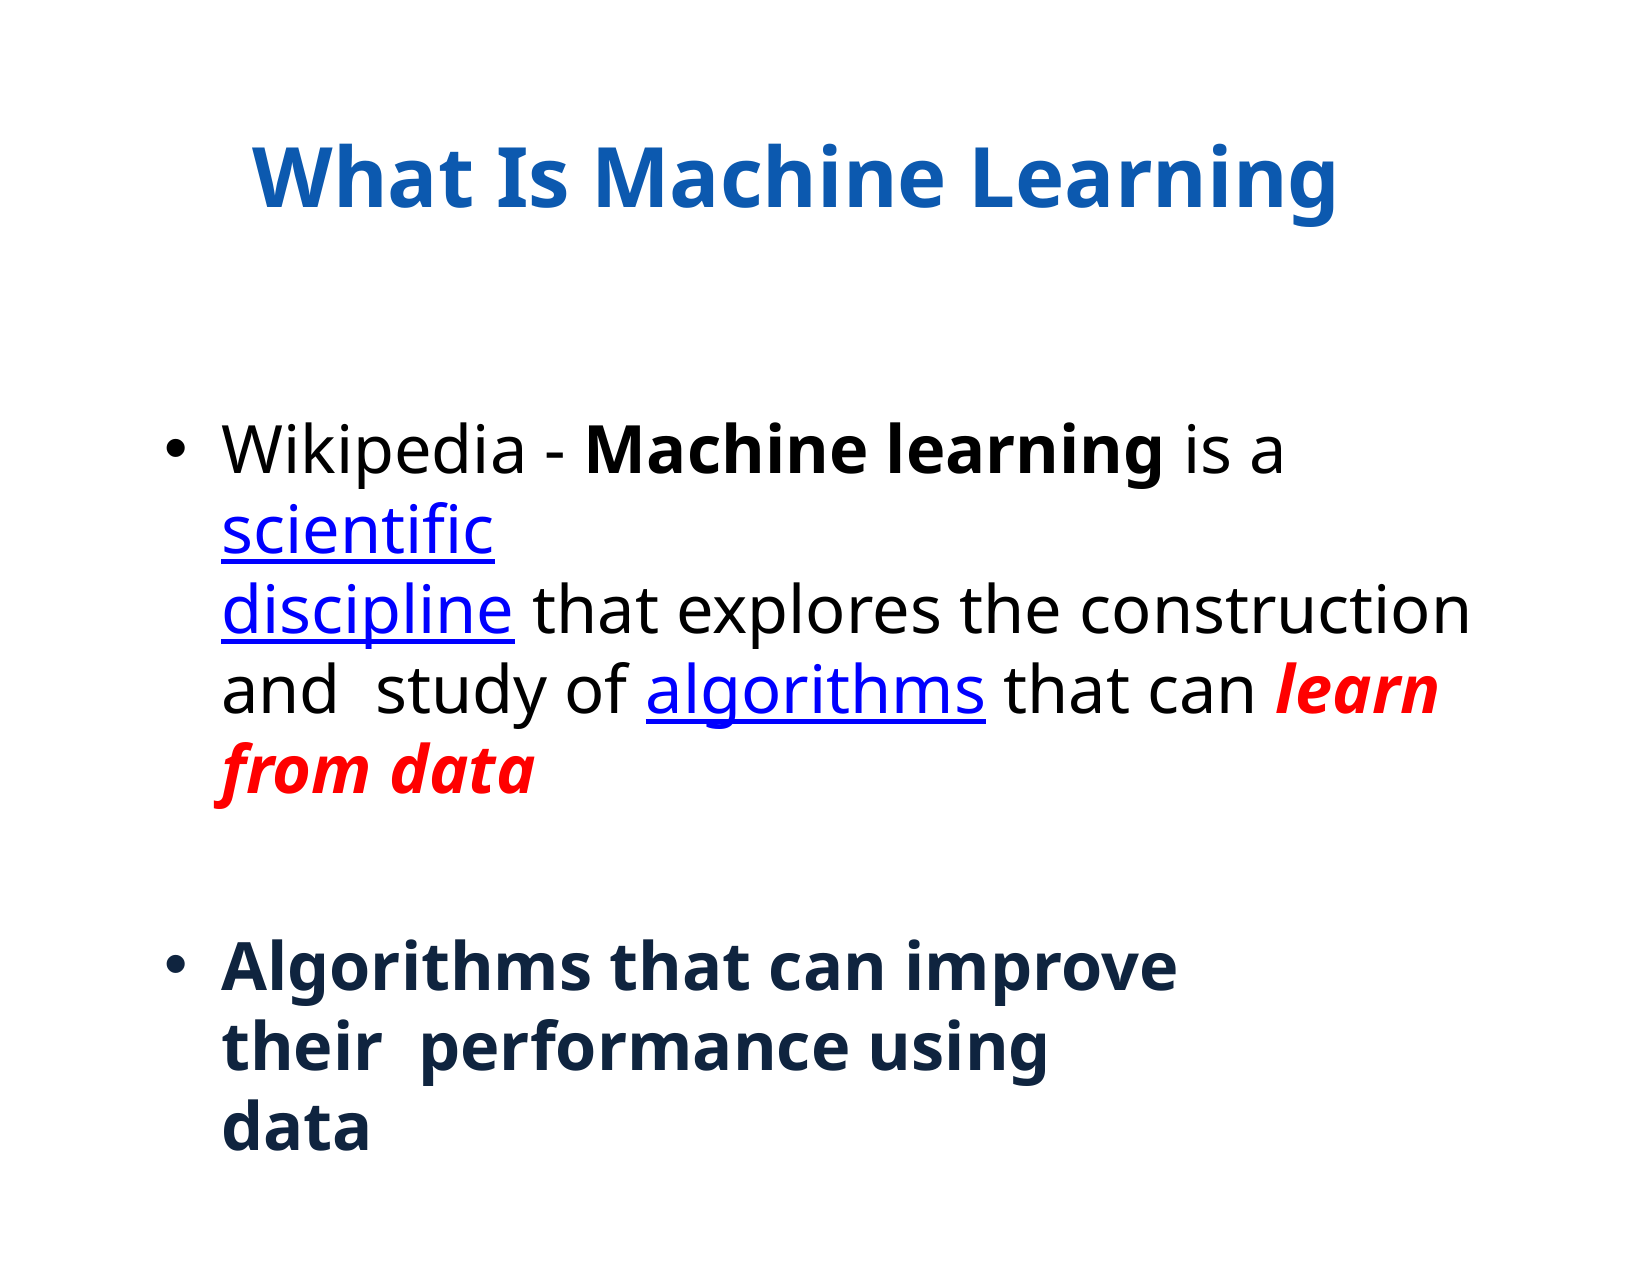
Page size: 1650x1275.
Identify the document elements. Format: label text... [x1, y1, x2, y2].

text_box Wikipedia - Machine learning is a scientific discipline that explores the construction and study of algorithms that can learn from data Algorithms that can improve their performance using data [162, 288, 1475, 1164]
title What Is Machine Learning [250, 122, 1399, 288]
